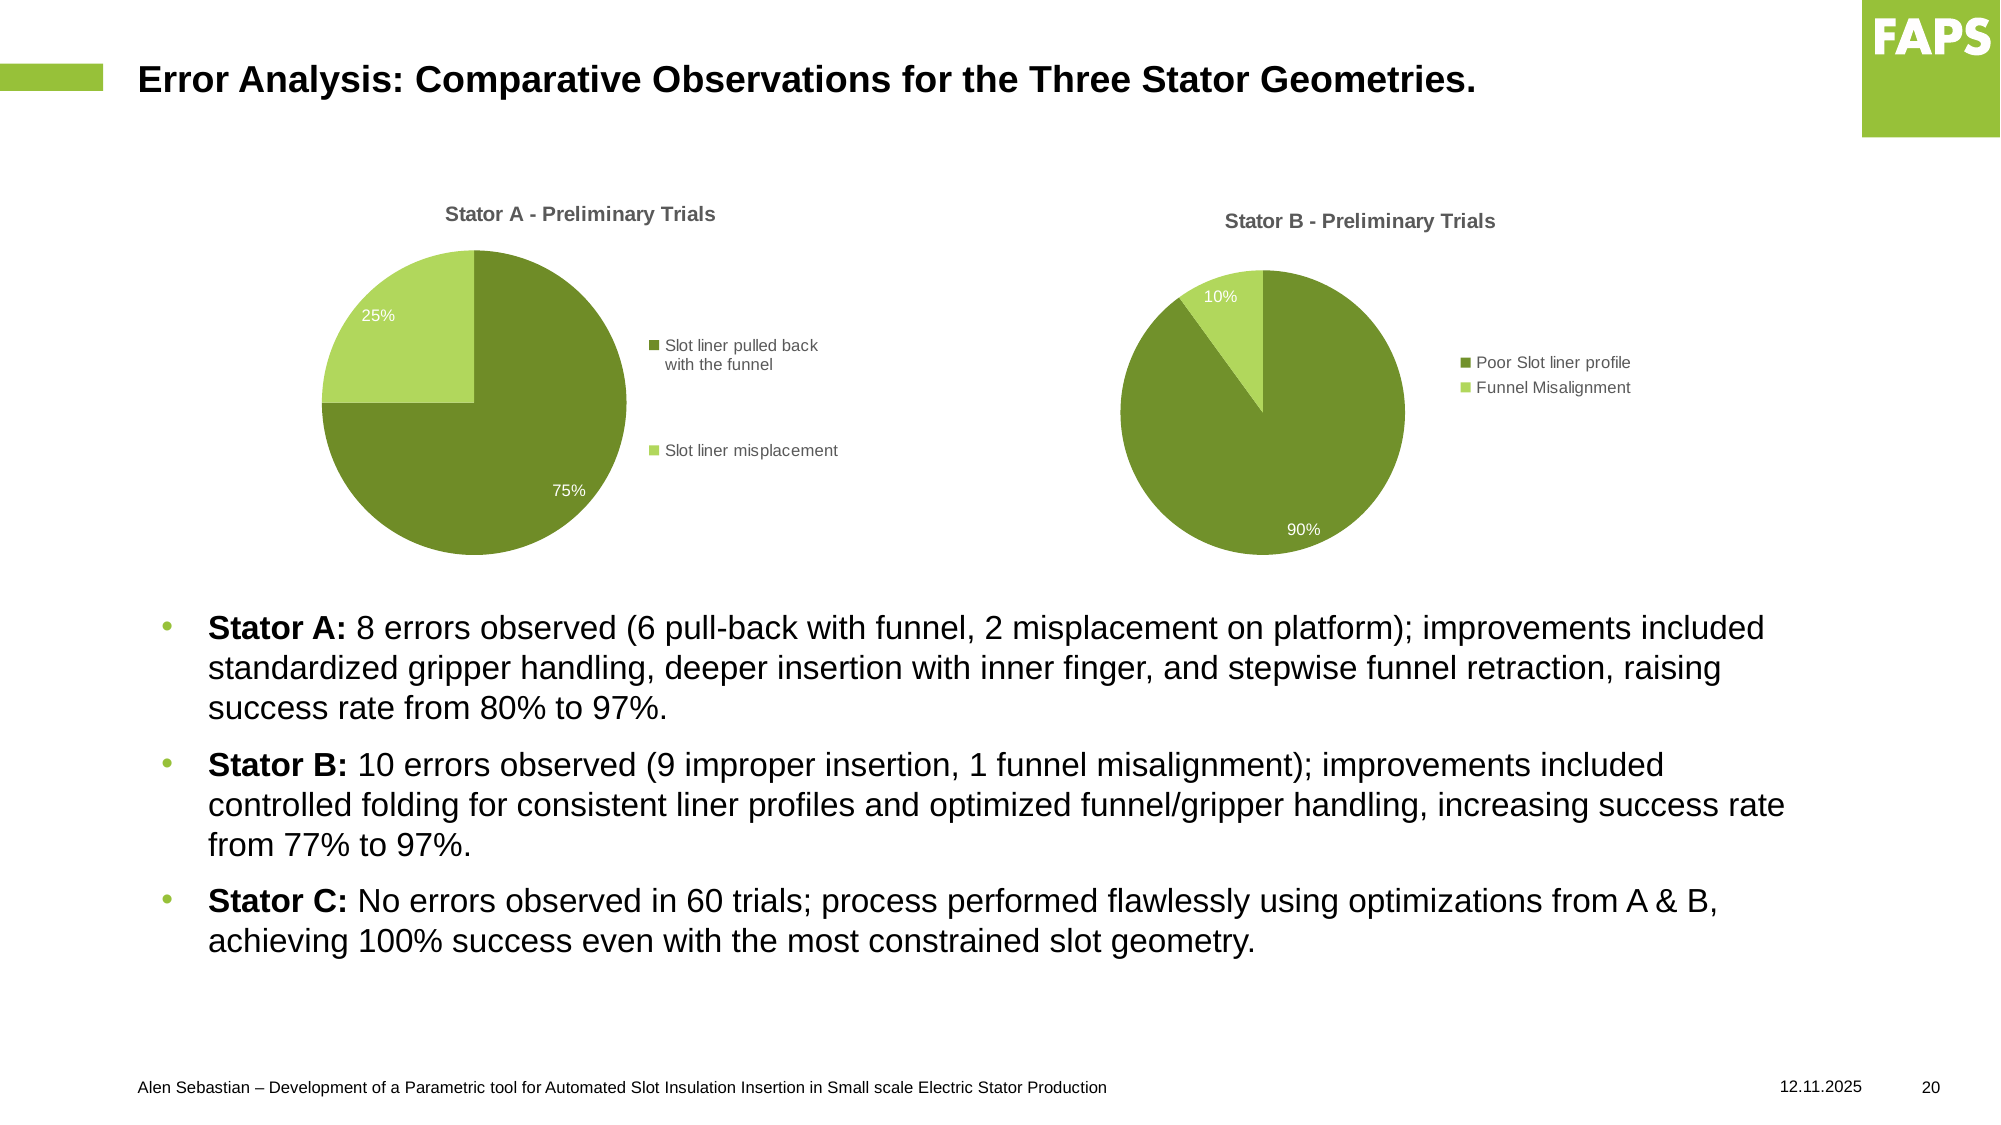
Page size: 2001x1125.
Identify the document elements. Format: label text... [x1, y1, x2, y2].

footer Alen Sebastian – Development of a Parametric tool for Automated Slot Insulation Insertion in Small scale Electric Stator Production [137, 1076, 1599, 1098]
chart [303, 191, 859, 563]
chart [1070, 187, 1650, 563]
text_box Stator A: 8 errors observed (6 pull-back with funnel, 2 misplacement on platform); improvements included standardized gripper handling, deeper insertion with inner finger, and stepwise funnel retraction, raising success rate from 80% to 97%. Stator B: 10 errors observed (9 improper insertion, 1 funnel misalignment); improvements included controlled folding for consistent liner profiles and optimized funnel/gripper handling, increasing success rate from 77% to 97%. Stator C: No errors observed in 60 trials; process performed flawlessly using optimizations from A & B, achieving 100% success even with the most constrained slot geometry. [161, 606, 1816, 1044]
title Error Analysis: Comparative Observations for the Three Stator Geometries. [137, 54, 1828, 138]
slide_number 20 [1862, 1076, 2000, 1098]
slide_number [1599, 1076, 1862, 1098]
